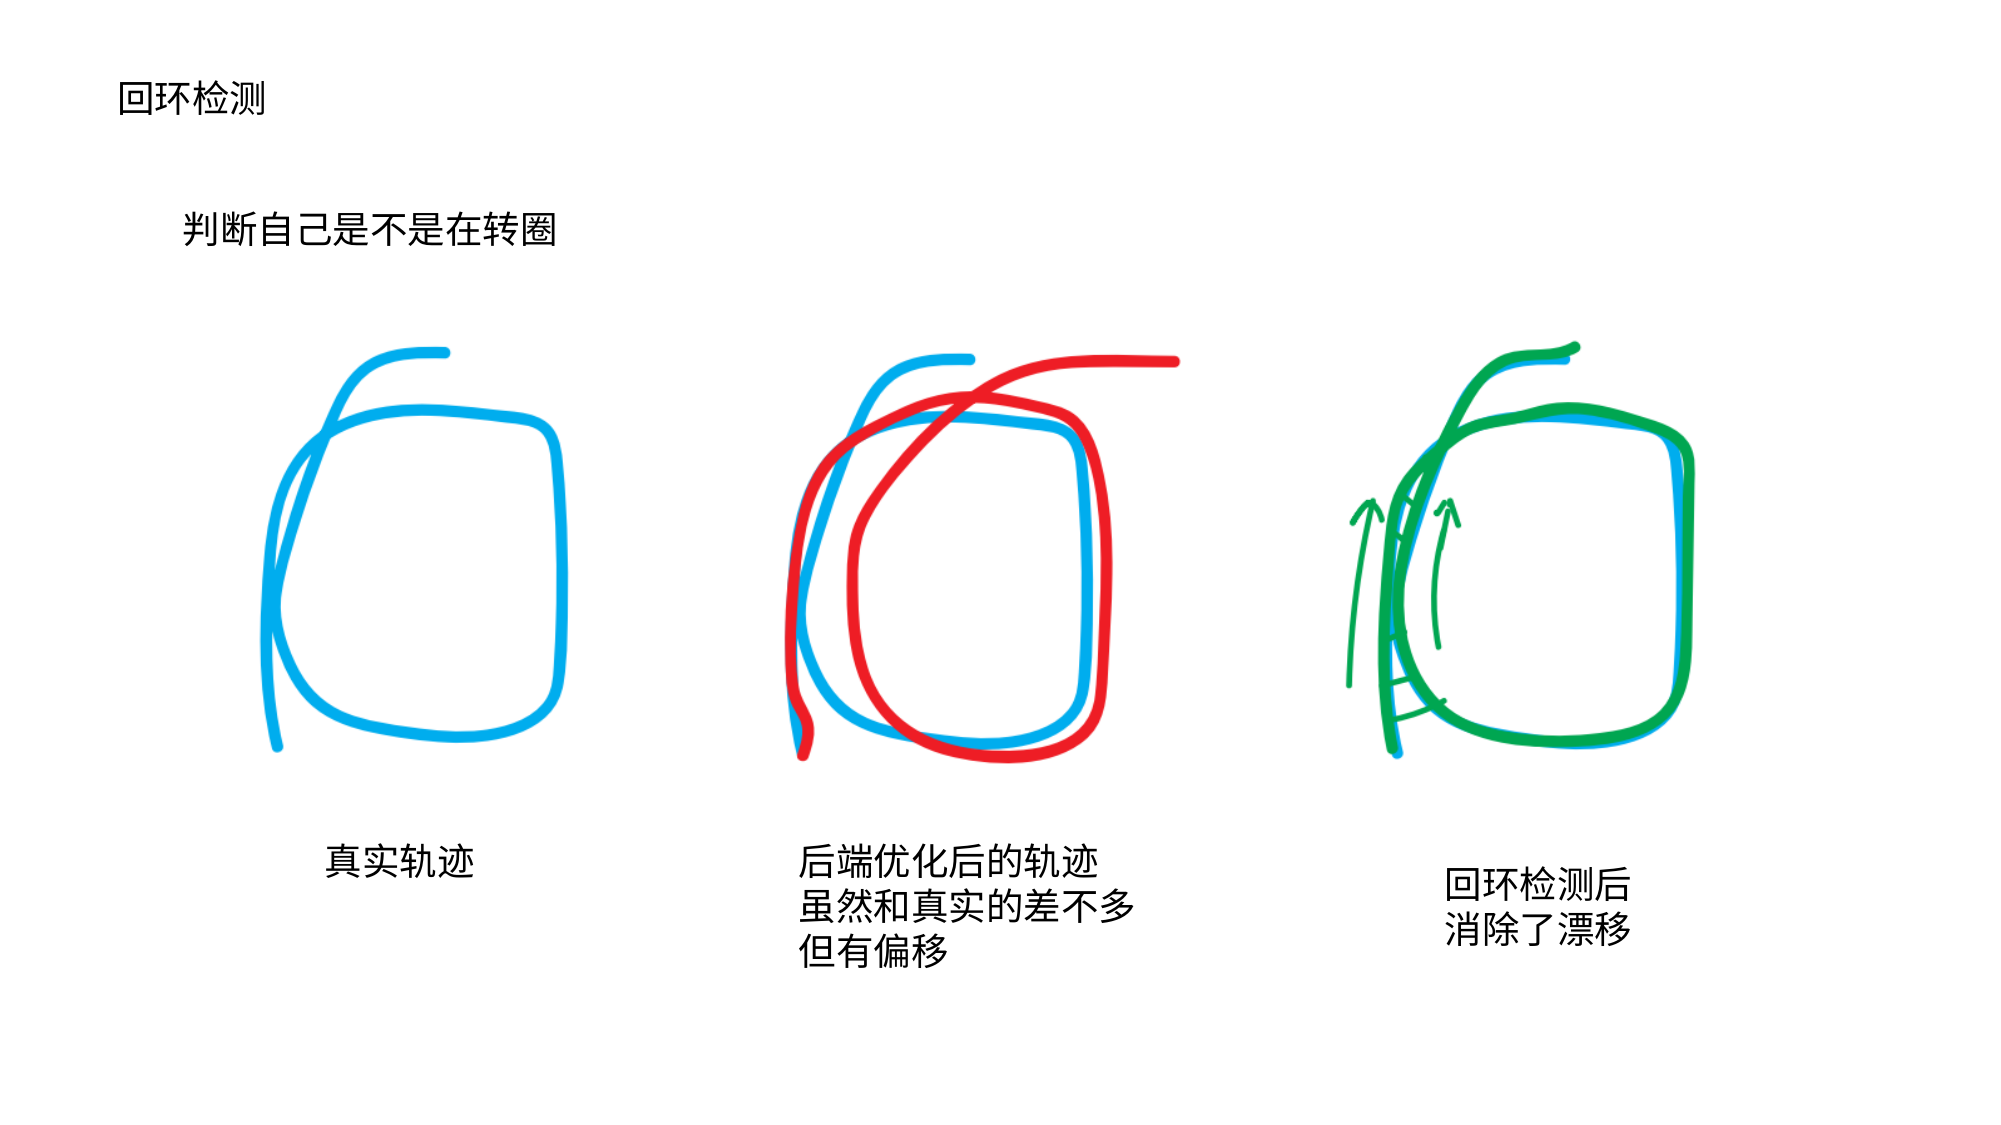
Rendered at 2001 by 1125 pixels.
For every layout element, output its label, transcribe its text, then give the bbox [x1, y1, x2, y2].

text_box 回环检测 [102, 67, 283, 128]
picture [1320, 317, 1728, 777]
text_box 判断自己是不是在转圈 [168, 198, 573, 259]
text_box 后端优化后的轨迹 虽然和真实的差不多 但有偏移 [784, 830, 1152, 981]
picture [192, 317, 608, 788]
text_box 真实轨迹 [310, 830, 490, 891]
text_box 回环检测后 消除了漂移 [1430, 853, 1648, 958]
picture [746, 325, 1182, 781]
